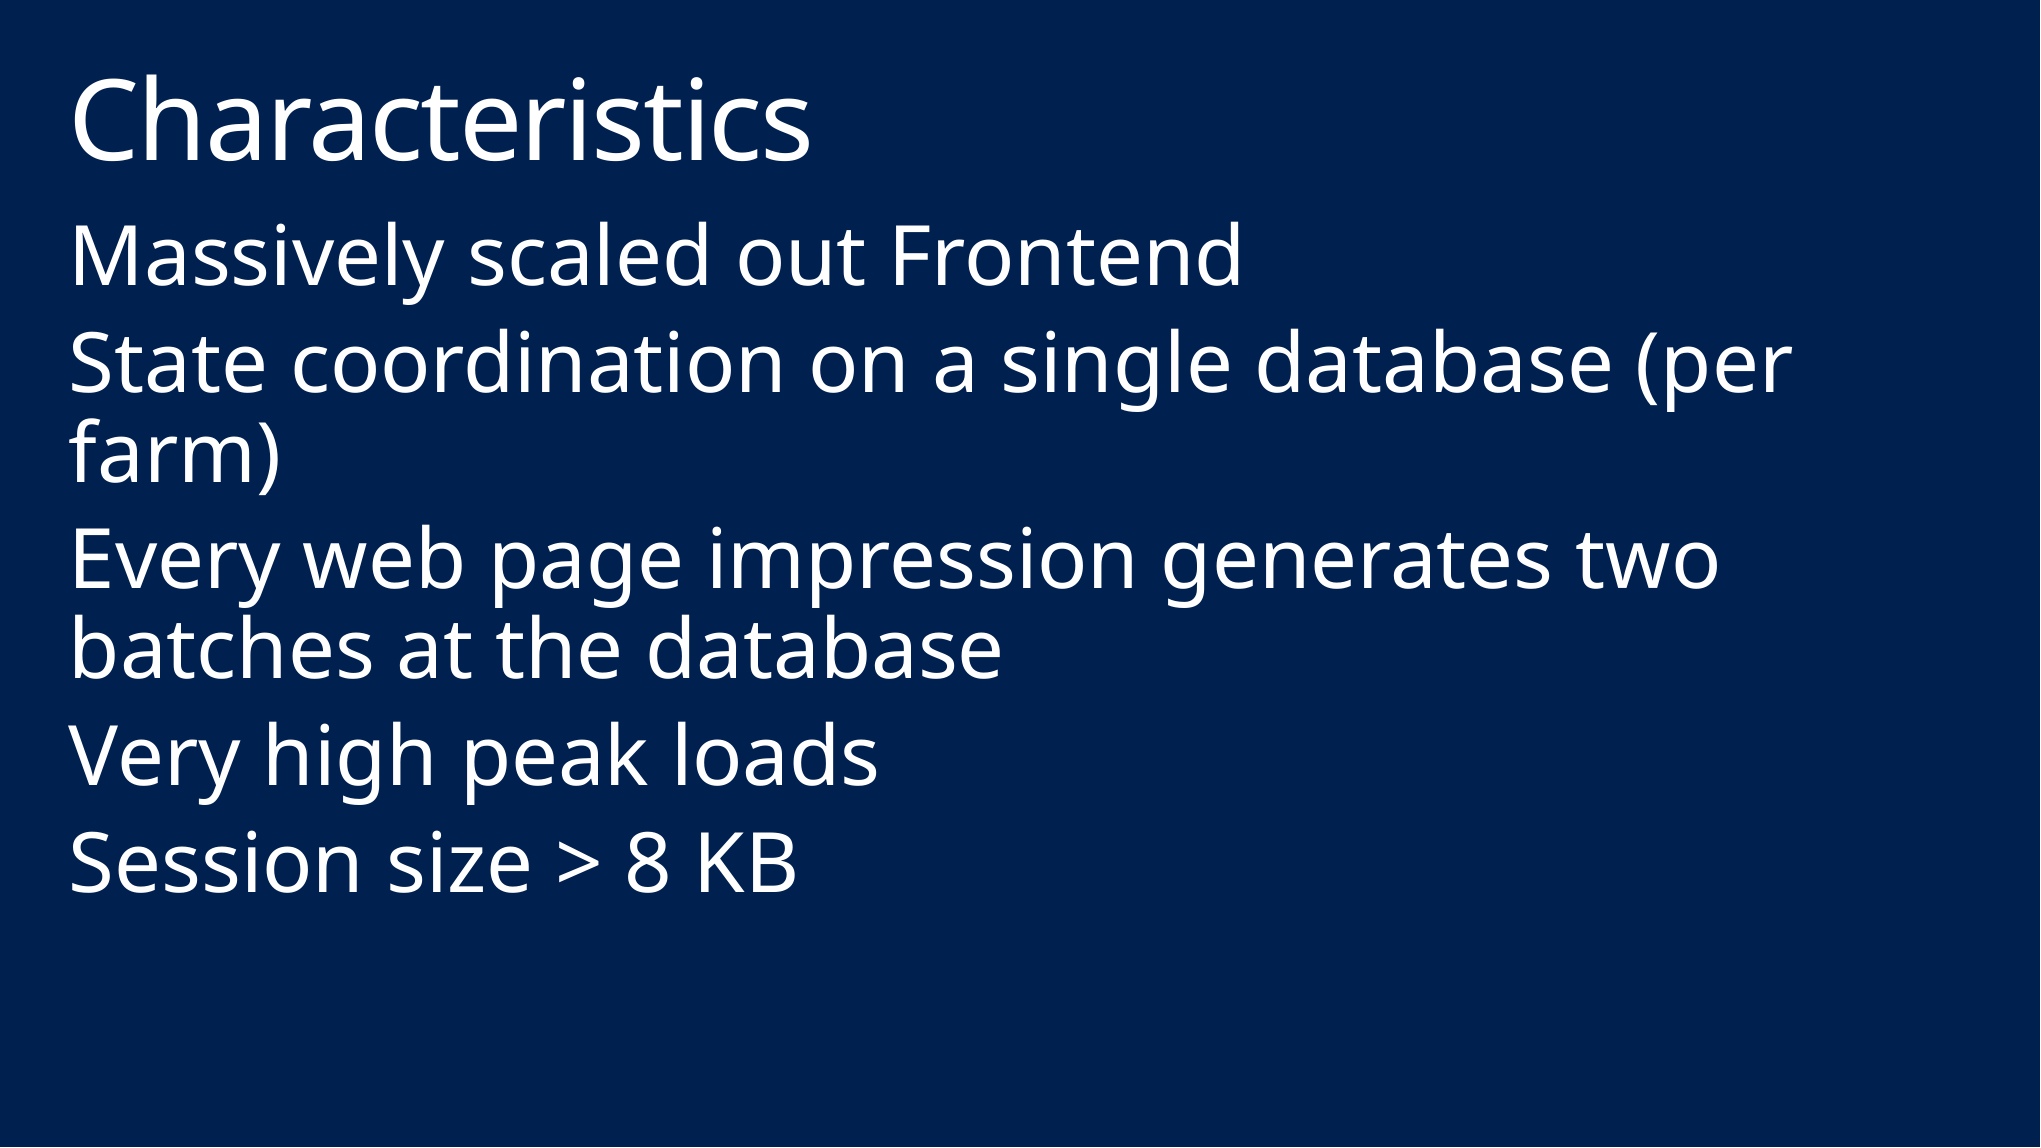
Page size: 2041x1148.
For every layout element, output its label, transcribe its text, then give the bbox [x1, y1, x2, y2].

list Massively scaled out Frontend State coordination on a single database (per farm) Every web page impression generates two batches at the database Very high peak loads Session size > 8 KB [45, 198, 1996, 856]
title Characteristics [45, 48, 1996, 198]
